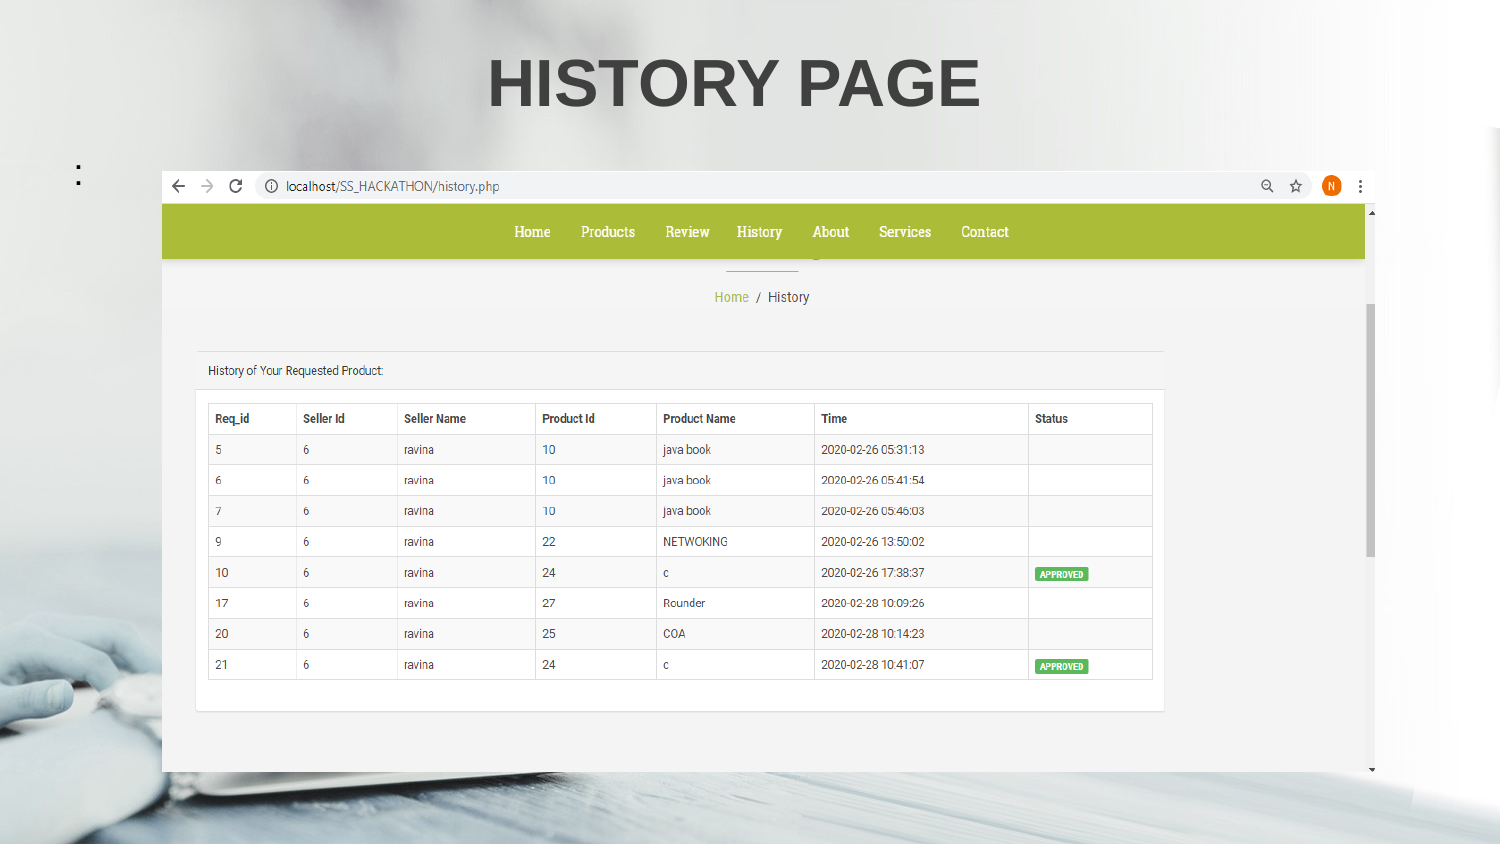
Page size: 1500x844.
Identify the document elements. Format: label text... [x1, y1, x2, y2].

text_box : [58, 140, 1407, 201]
picture [0, 0, 1500, 844]
list HISTORY PAGE [29, 32, 1459, 127]
